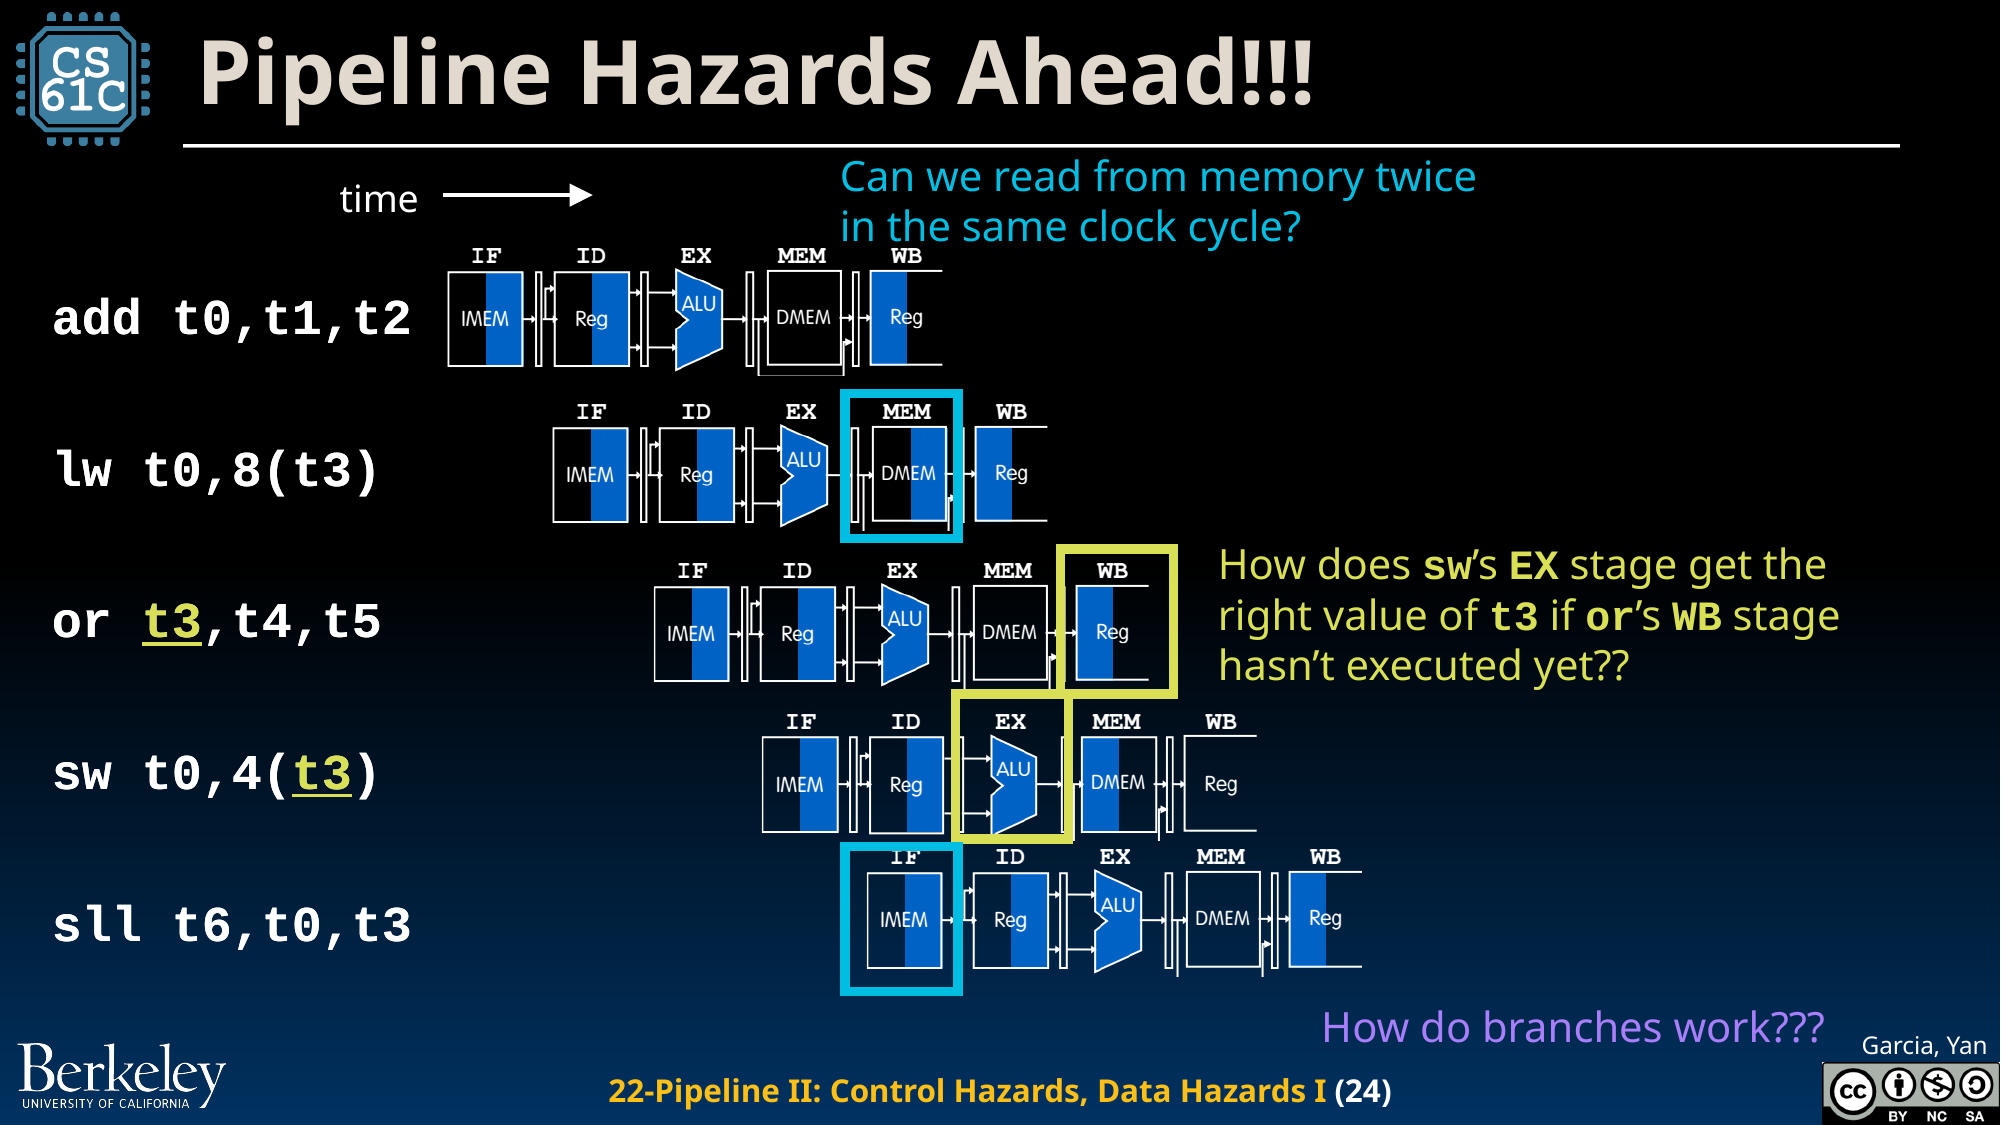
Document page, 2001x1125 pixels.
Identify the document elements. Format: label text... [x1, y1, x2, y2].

text_box time [324, 167, 434, 228]
text_box [1060, 549, 1174, 694]
picture [17, 1043, 226, 1108]
text_box add t0,t1,t2 lw t0,8(t3) or t3,t4,t5 sw t0,4(t3) sll t6,t0,t3 [37, 277, 427, 959]
text_box How does sw’s EX stage get the right value of t3 if or’s WB stage hasn’t executed yet?? [1203, 531, 1865, 696]
text_box [845, 531, 958, 539]
picture [16, 12, 150, 146]
picture [761, 696, 1362, 977]
text_box [845, 846, 958, 992]
text_box Can we read from memory twice in the same clock cycle? [825, 142, 1534, 258]
text_box How do branches work??? [1306, 993, 1840, 1058]
picture [552, 387, 1048, 531]
picture [1822, 1062, 2000, 1125]
picture [653, 545, 1149, 690]
picture [447, 231, 943, 376]
title Pipeline Hazards Ahead!!! [181, 12, 1906, 139]
